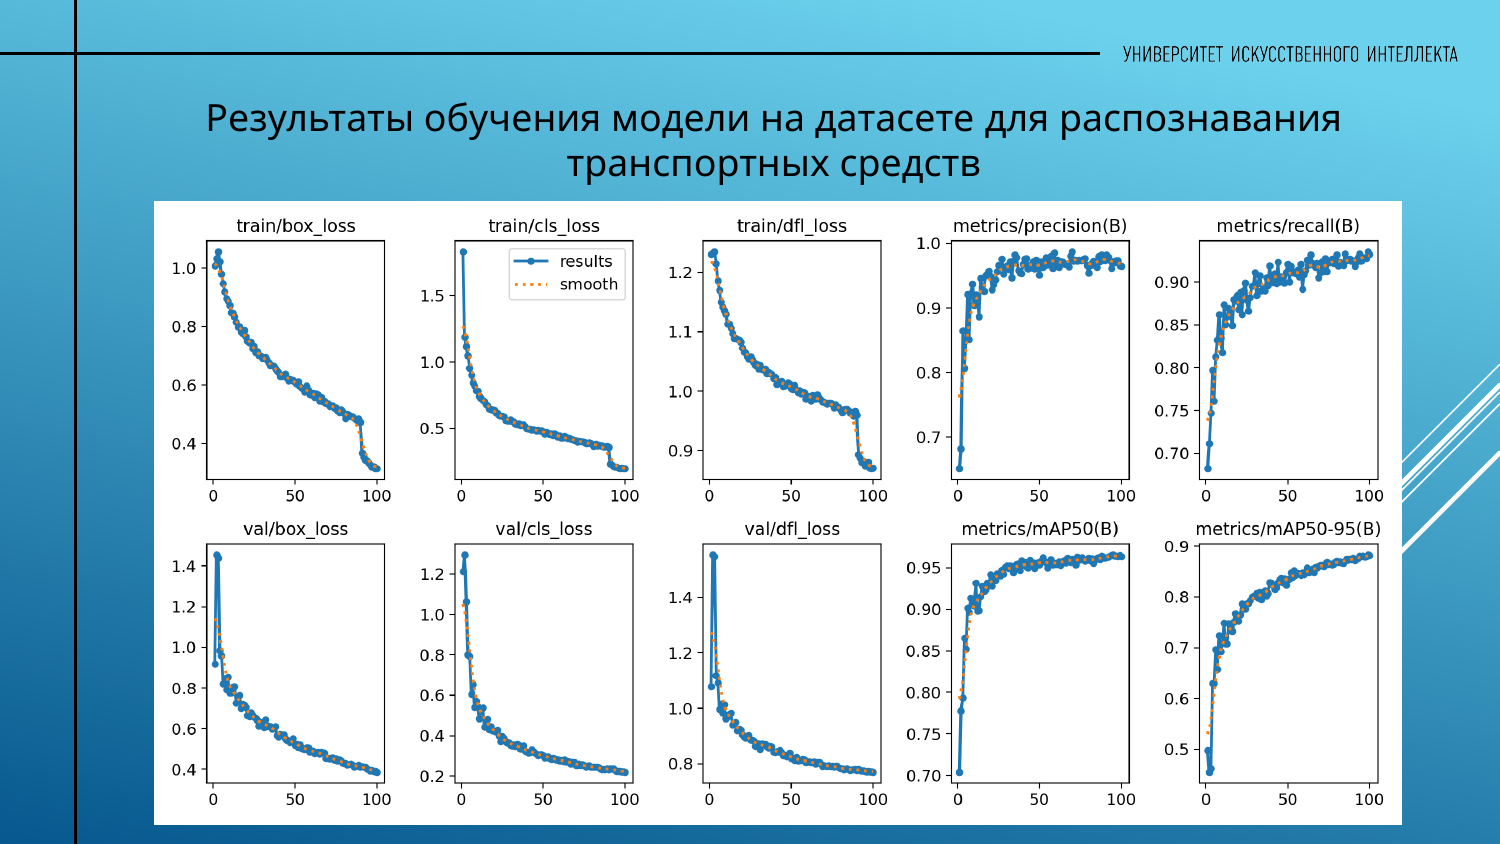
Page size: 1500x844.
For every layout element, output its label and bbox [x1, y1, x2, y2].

text_box [0, 0, 1458, 844]
picture [154, 201, 1402, 826]
